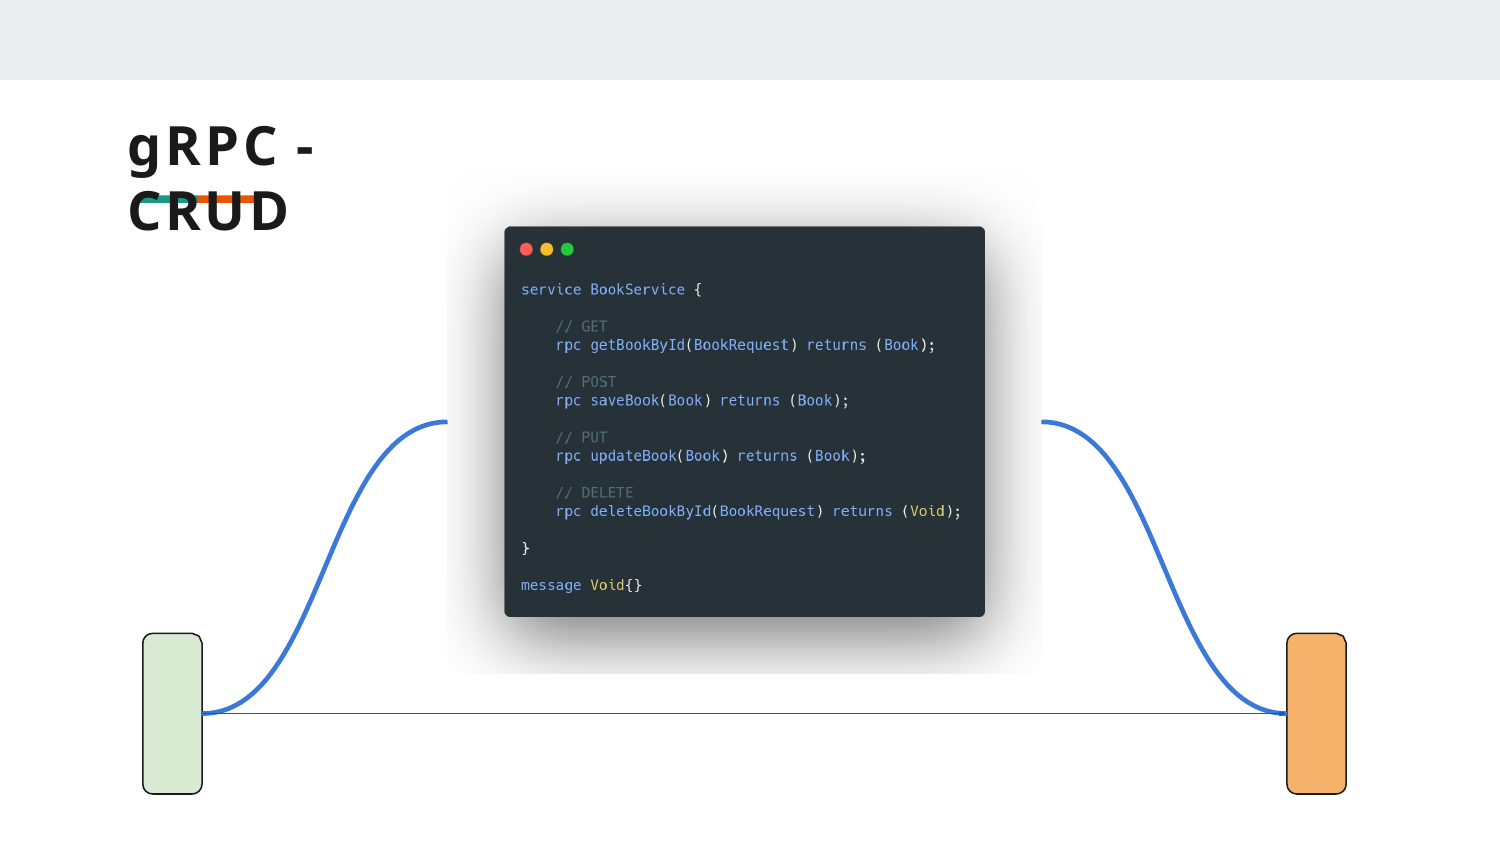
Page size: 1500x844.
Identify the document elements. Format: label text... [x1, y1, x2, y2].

title gRPC - CRUD [125, 109, 473, 253]
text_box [141, 169, 1348, 796]
